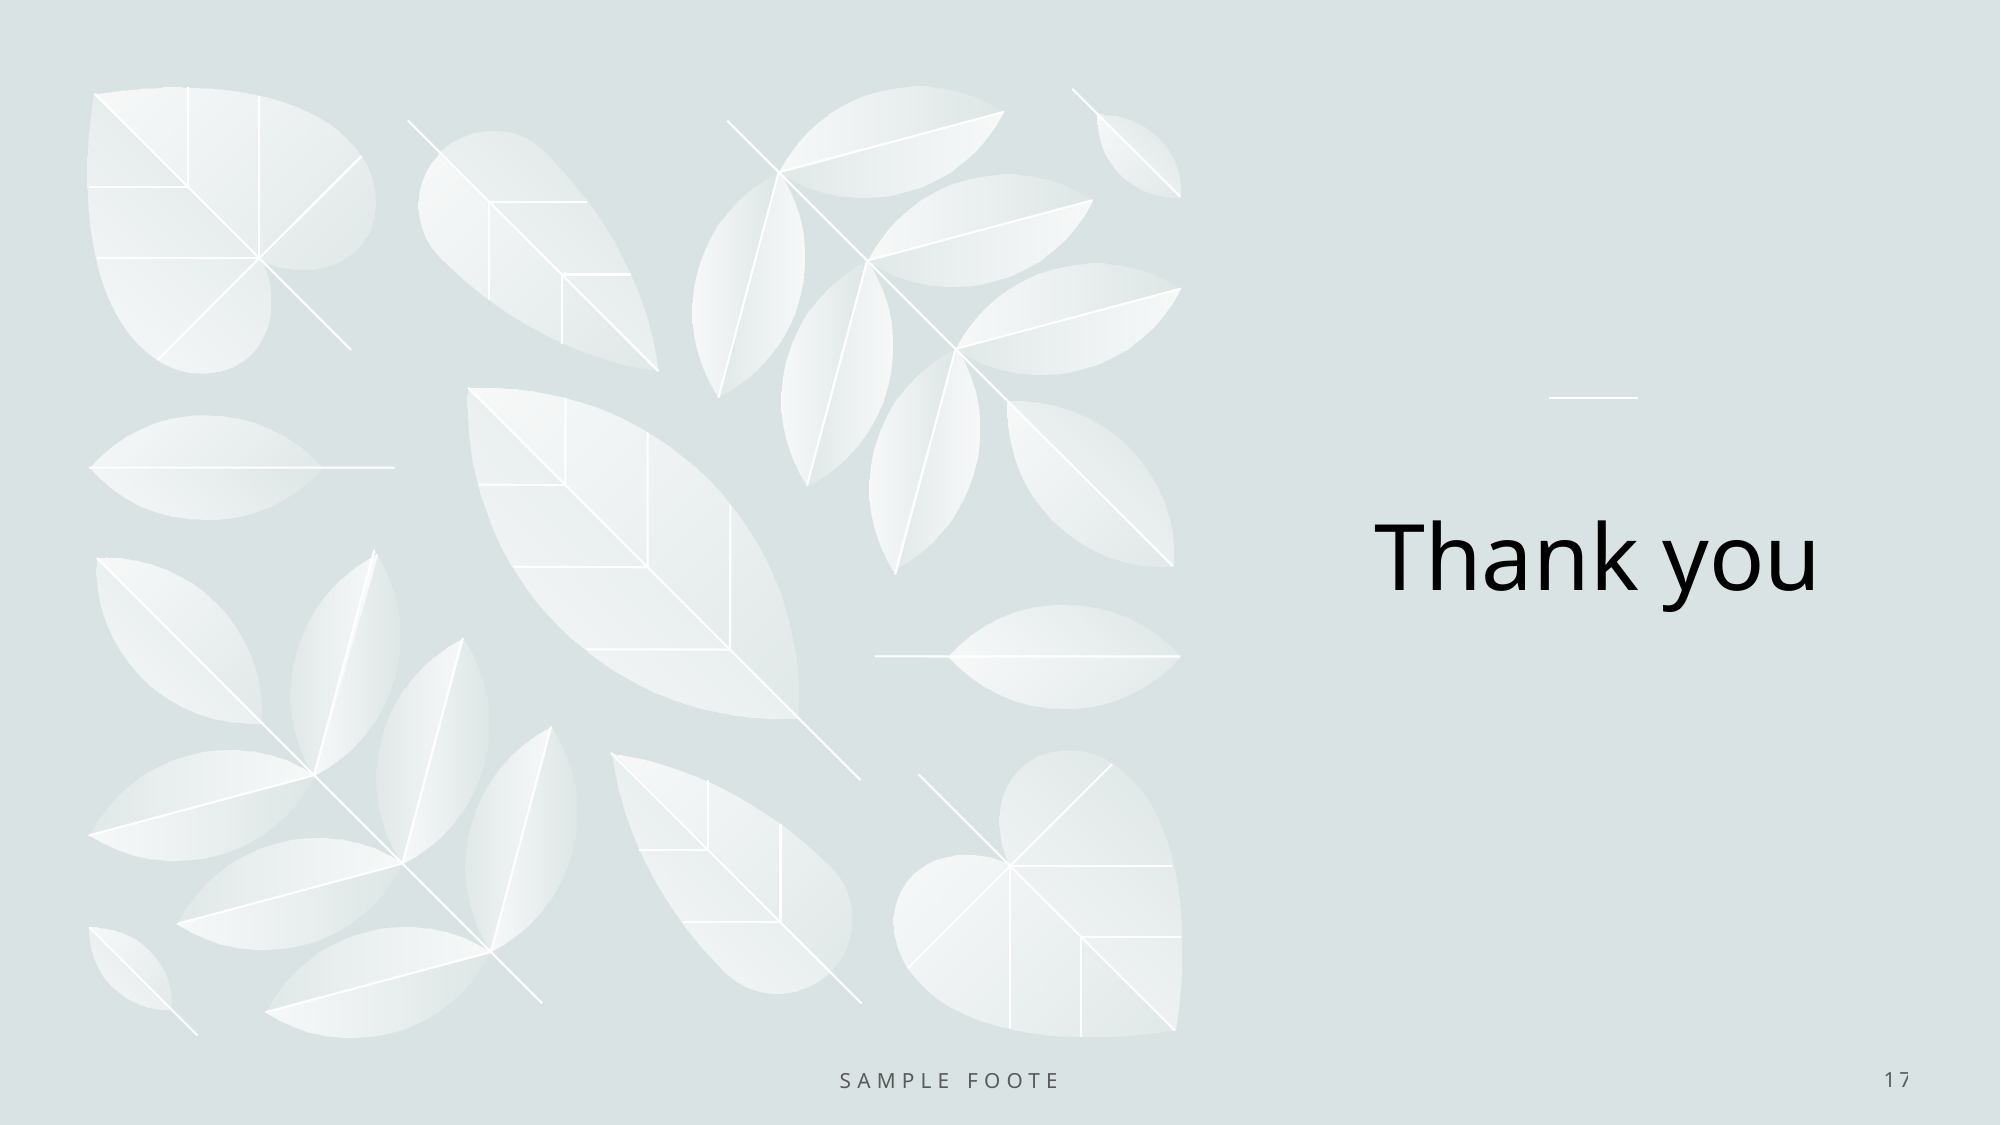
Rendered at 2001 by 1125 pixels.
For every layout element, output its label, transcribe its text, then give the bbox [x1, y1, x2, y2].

slide_number 17 [1637, 1042, 1927, 1119]
footer Sample Footer Text [451, 1042, 1549, 1119]
title Thank you [1281, 378, 1915, 617]
